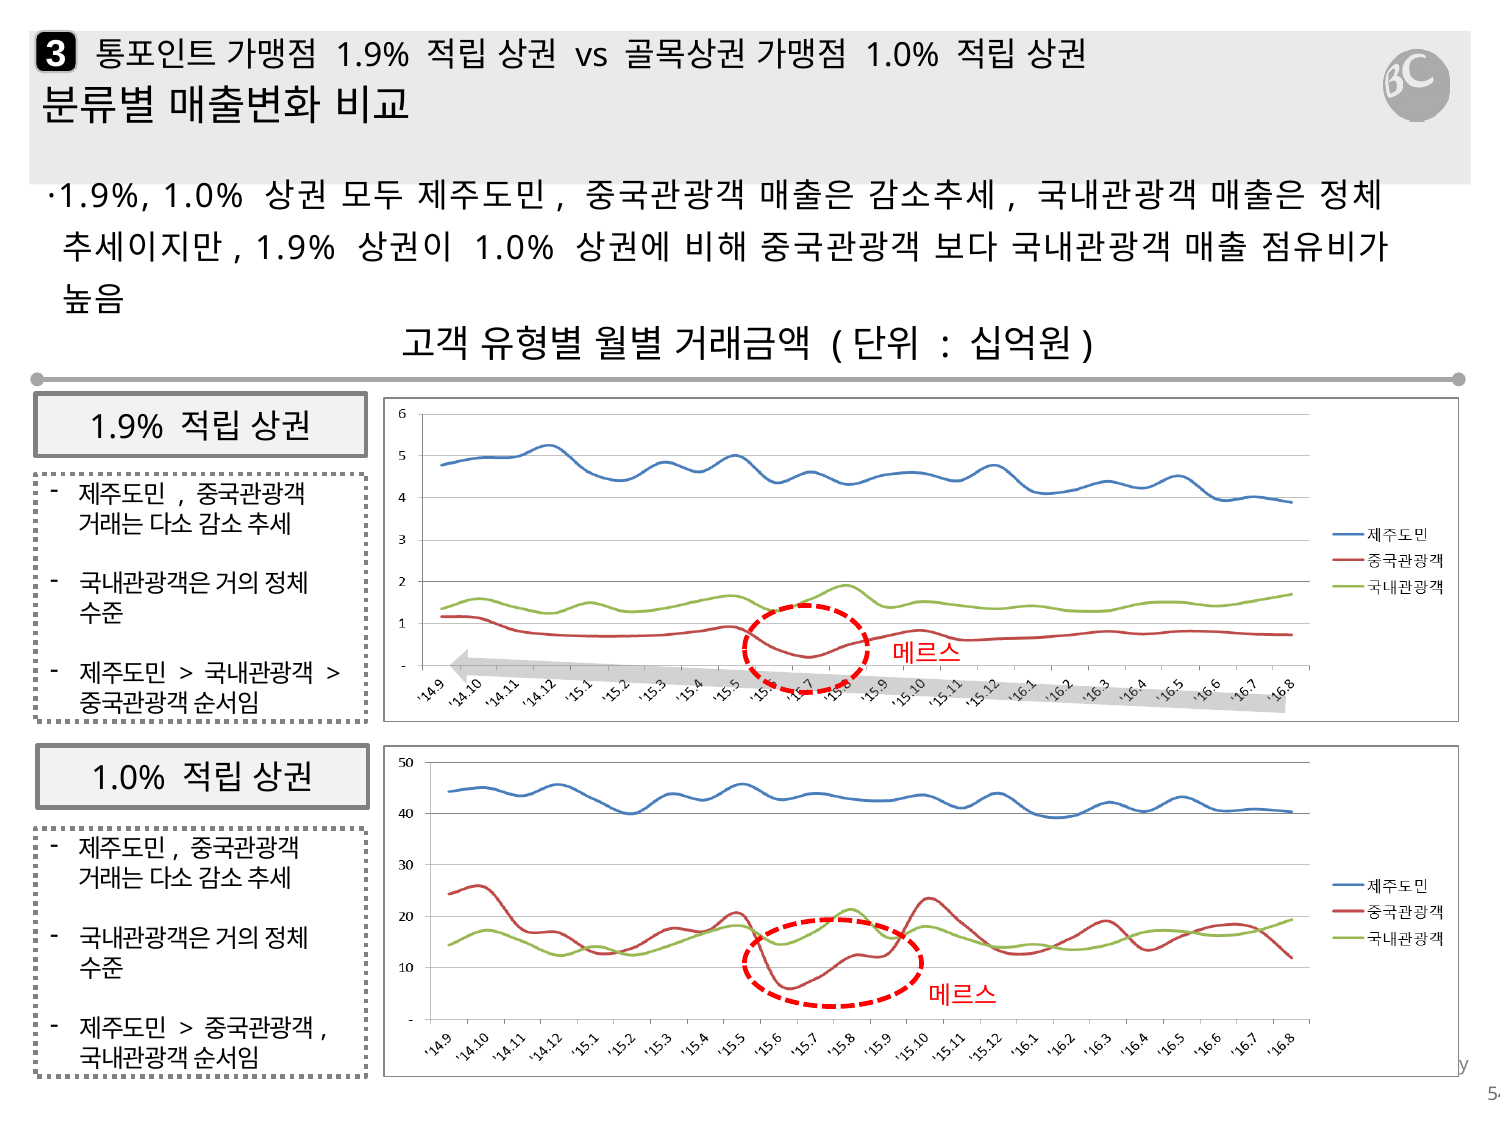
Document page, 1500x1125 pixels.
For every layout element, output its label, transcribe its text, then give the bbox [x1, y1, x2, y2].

title 통포인트 가맹점 1.9% 적립 상권 vs 골목상권 가맹점 1.0% 적립 상권 [41, 33, 1376, 79]
text_box 1.9% 적립 상권 [35, 393, 367, 457]
picture [1383, 49, 1450, 122]
list 분류별 매출변화 비교 [41, 84, 1376, 131]
text_box 고객 유형별 월별 거래금액 (단위 : 십억원) [35, 325, 1459, 367]
text_box 제주도민, 중국관광객 거래는 다소 감소 추세 국내관광객은 거의 정체 수준 제주도민 > 중국관광객, 국내관광객 순서임 [35, 828, 367, 1077]
picture [383, 745, 1459, 1077]
text_box 1.0% 적립 상권 [37, 745, 368, 808]
picture [383, 396, 1459, 723]
text_box ·1.9%, 1.0% 상권 모두 제주도민, 중국관광객 매출은 감소추세, 국내관광객 매출은 정체 추세이지만, 1.9% 상권이 1.0% 상권에 비해 중국관광객 보다 국내관광객 매출 점유비가 높음 [35, 184, 1469, 303]
text_box 3 [33, 28, 79, 75]
text_box 제주도민 , 중국관광객 거래는 다소 감소 추세 국내관광객은 거의 정체 수준 제주도민 > 국내관광객 > 중국관광객 순서임 [35, 473, 367, 722]
